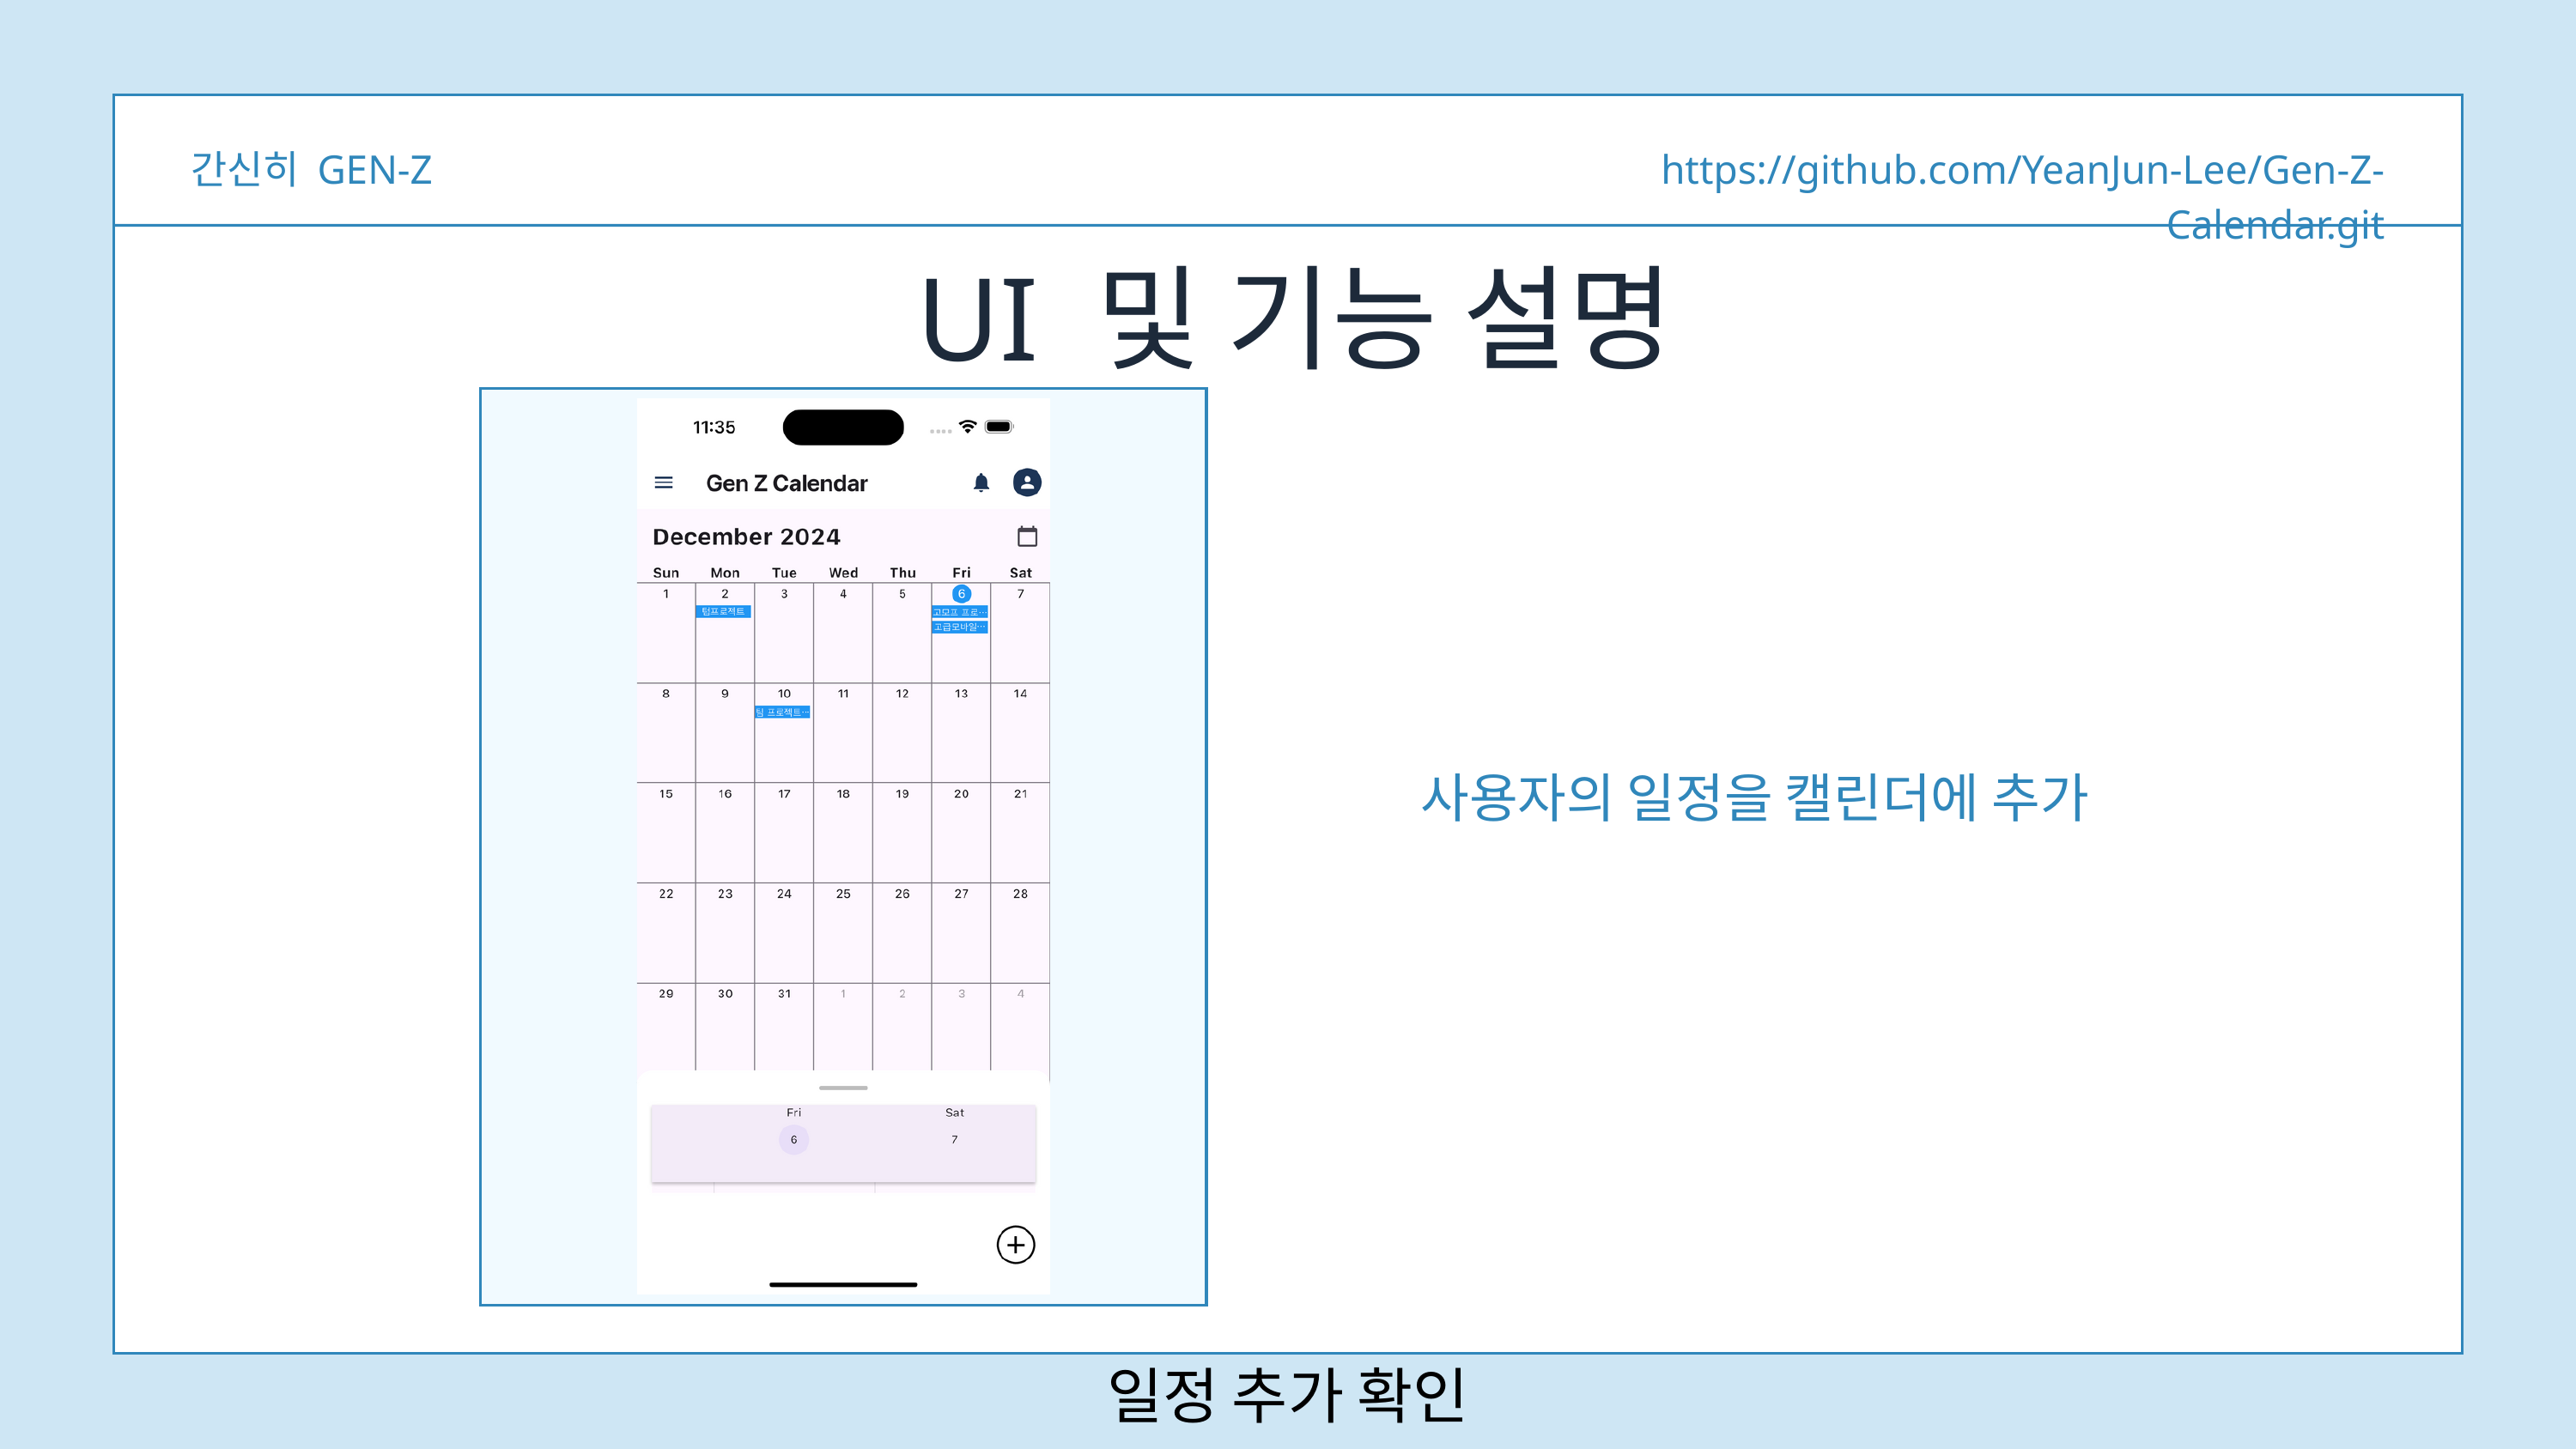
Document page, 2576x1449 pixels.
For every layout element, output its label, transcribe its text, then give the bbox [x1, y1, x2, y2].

text_box 일정 추가 확인 [113, 1358, 2463, 1431]
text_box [480, 387, 1207, 1306]
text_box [113, 94, 2463, 1354]
